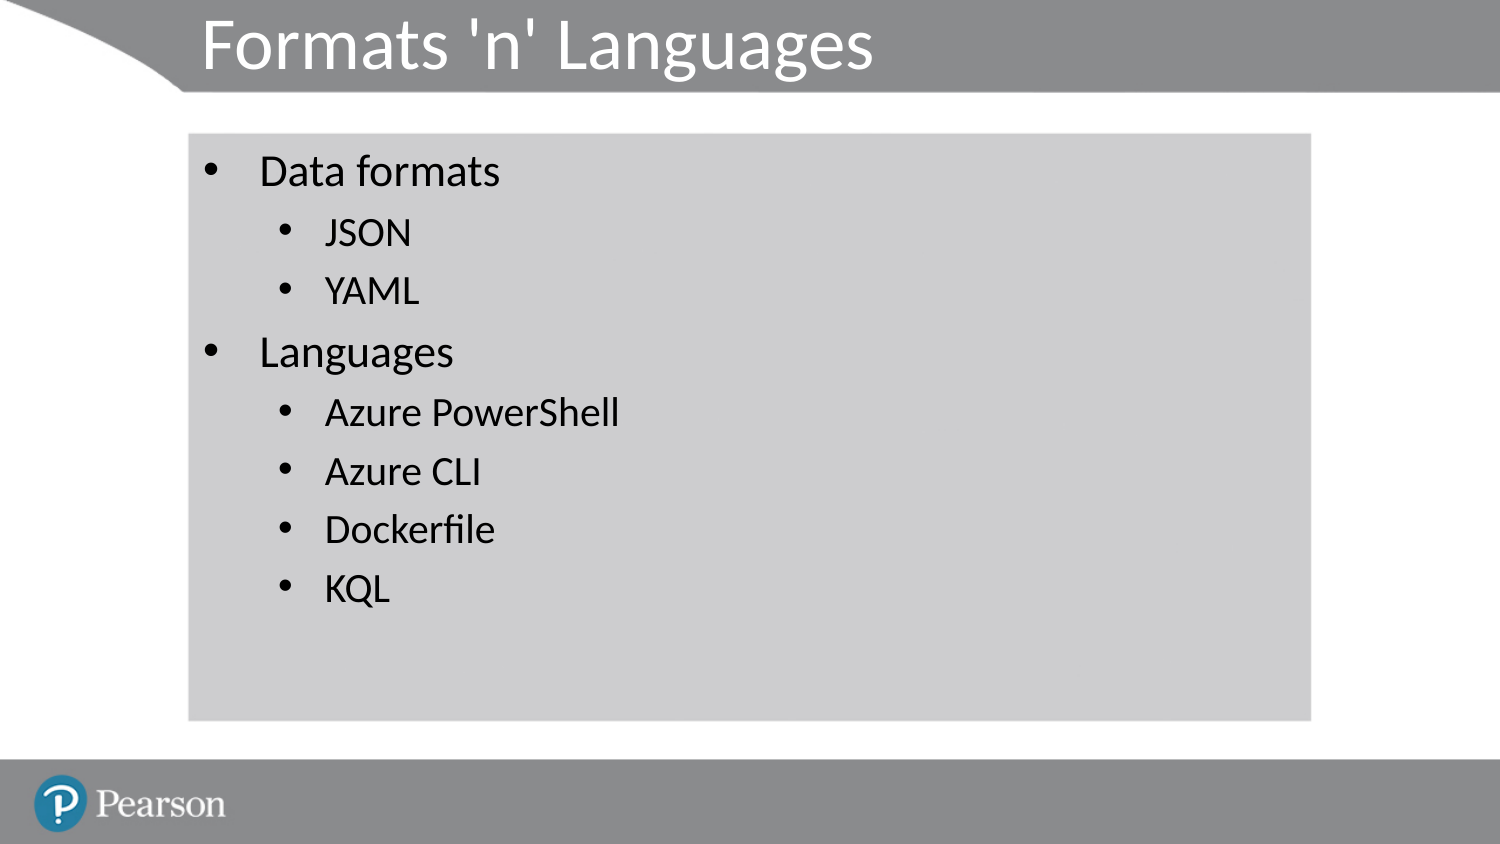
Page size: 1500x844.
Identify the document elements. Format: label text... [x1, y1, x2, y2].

picture [0, 0, 1500, 844]
list Data formats JSON YAML Languages Azure PowerShell Azure CLI Dockerfile KQL [188, 133, 1311, 716]
title Formats 'n' Languages [186, 0, 1425, 79]
